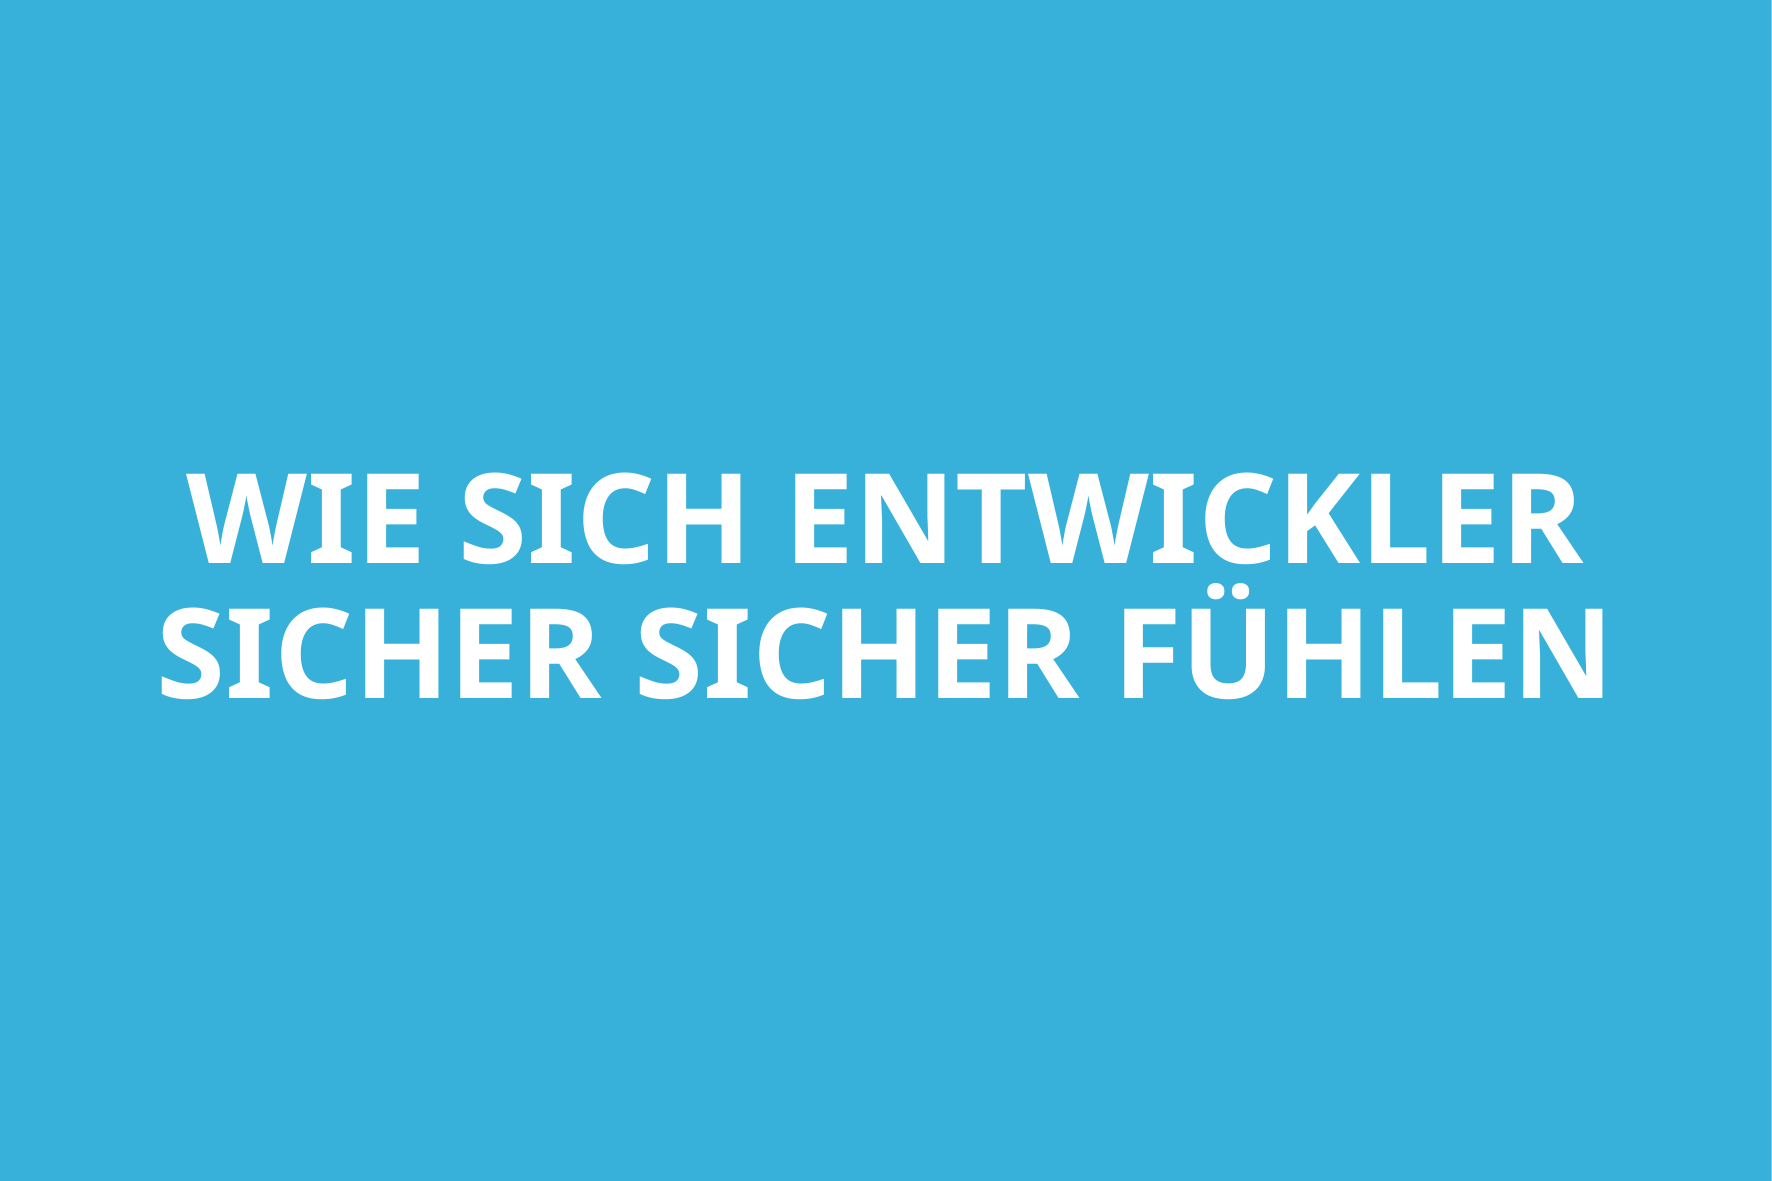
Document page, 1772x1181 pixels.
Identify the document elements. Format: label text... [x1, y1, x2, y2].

title WIE SICH ENTWICKLER SICHER SICHER FÜHLEN [37, 407, 1734, 774]
